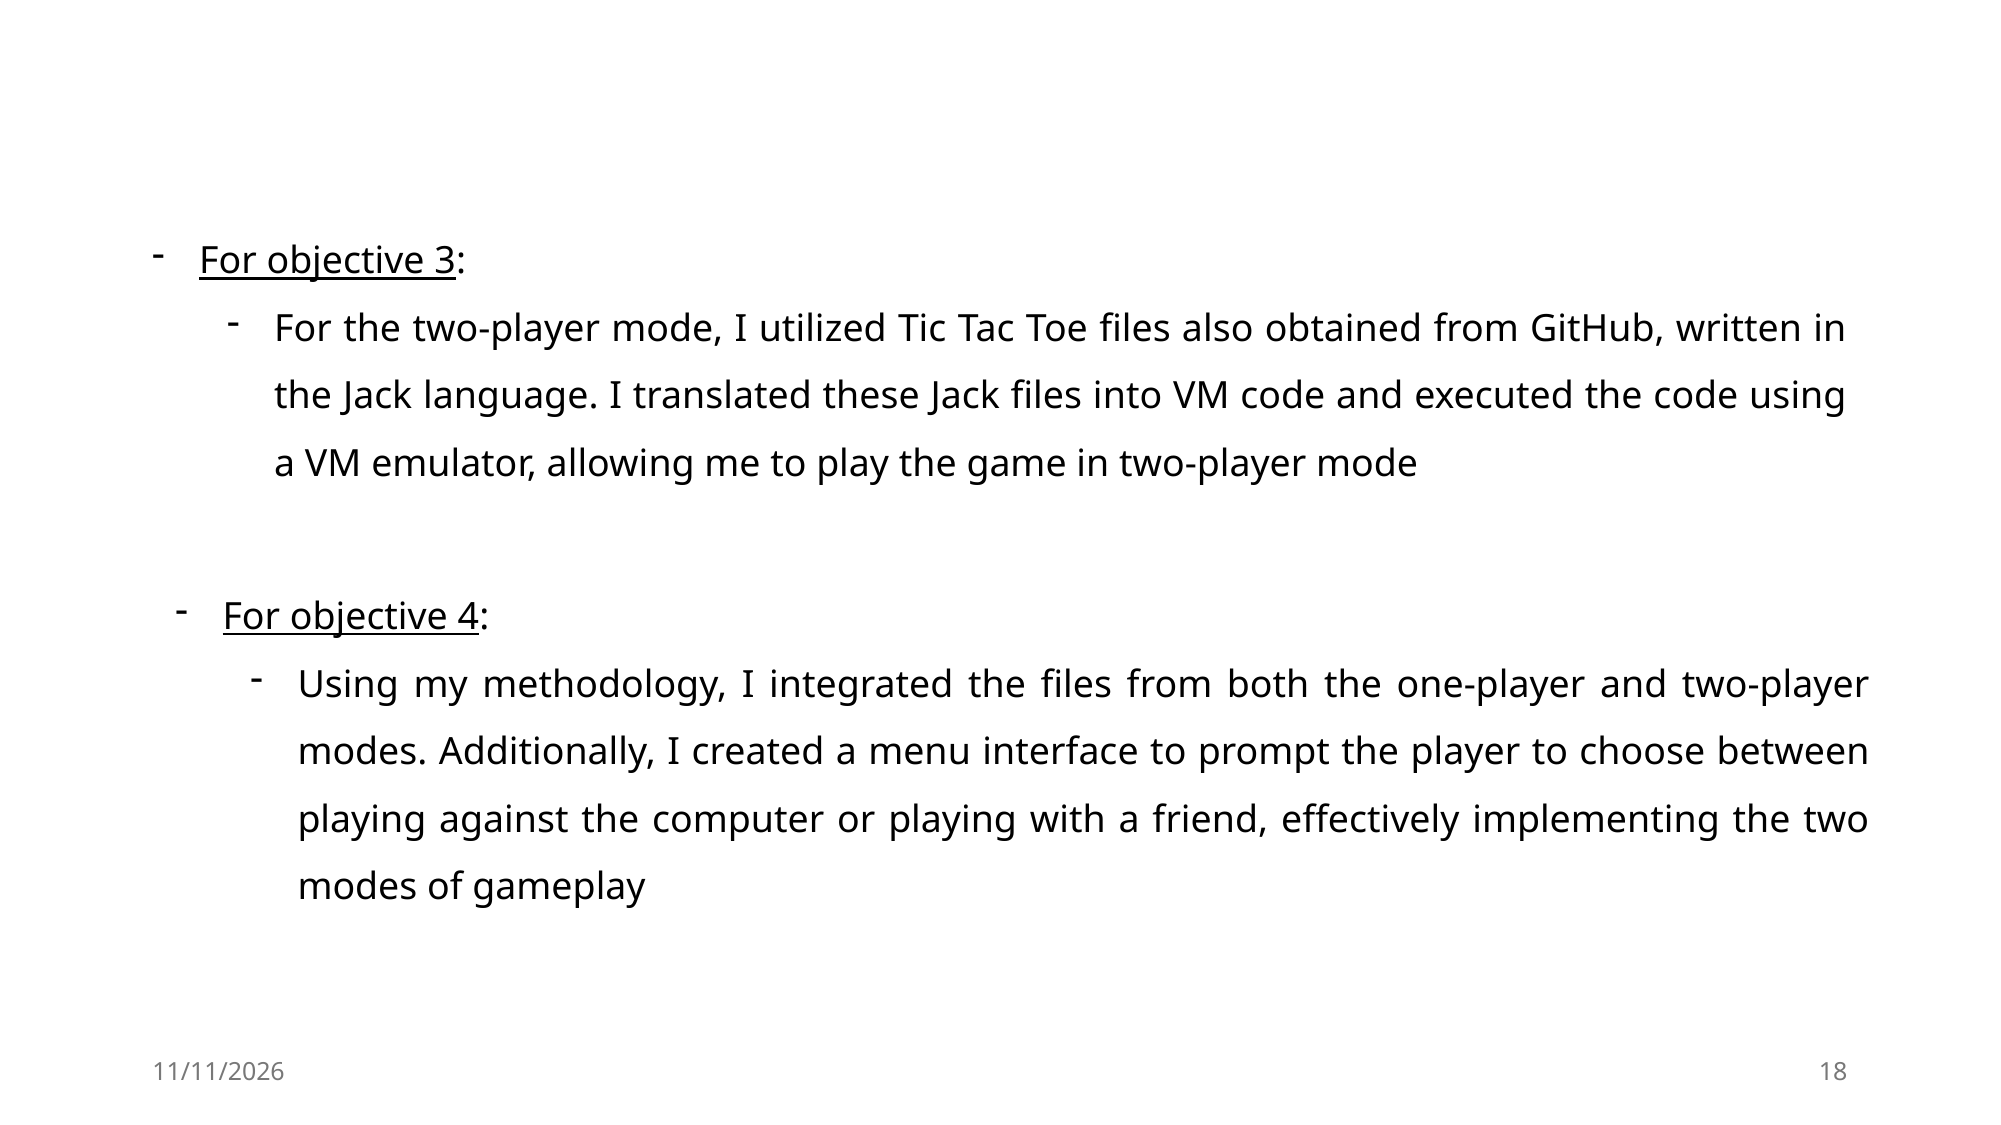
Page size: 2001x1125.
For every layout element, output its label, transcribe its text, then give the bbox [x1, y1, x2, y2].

text_box For objective 3: For the two-player mode, I utilized Tic Tac Toe files also obtained from GitHub, written in the Jack language. I translated these Jack files into VM code and executed the code using a VM emulator, allowing me to play the game in two-player mode [137, 206, 1863, 492]
slide_number 18 [1412, 1042, 1863, 1103]
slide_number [137, 1042, 588, 1103]
text_box For objective 4: Using my methodology, I integrated the files from both the one-player and two-player modes. Additionally, I created a menu interface to prompt the player to choose between playing against the computer or playing with a friend, effectively implementing the two modes of gameplay [160, 562, 1886, 915]
